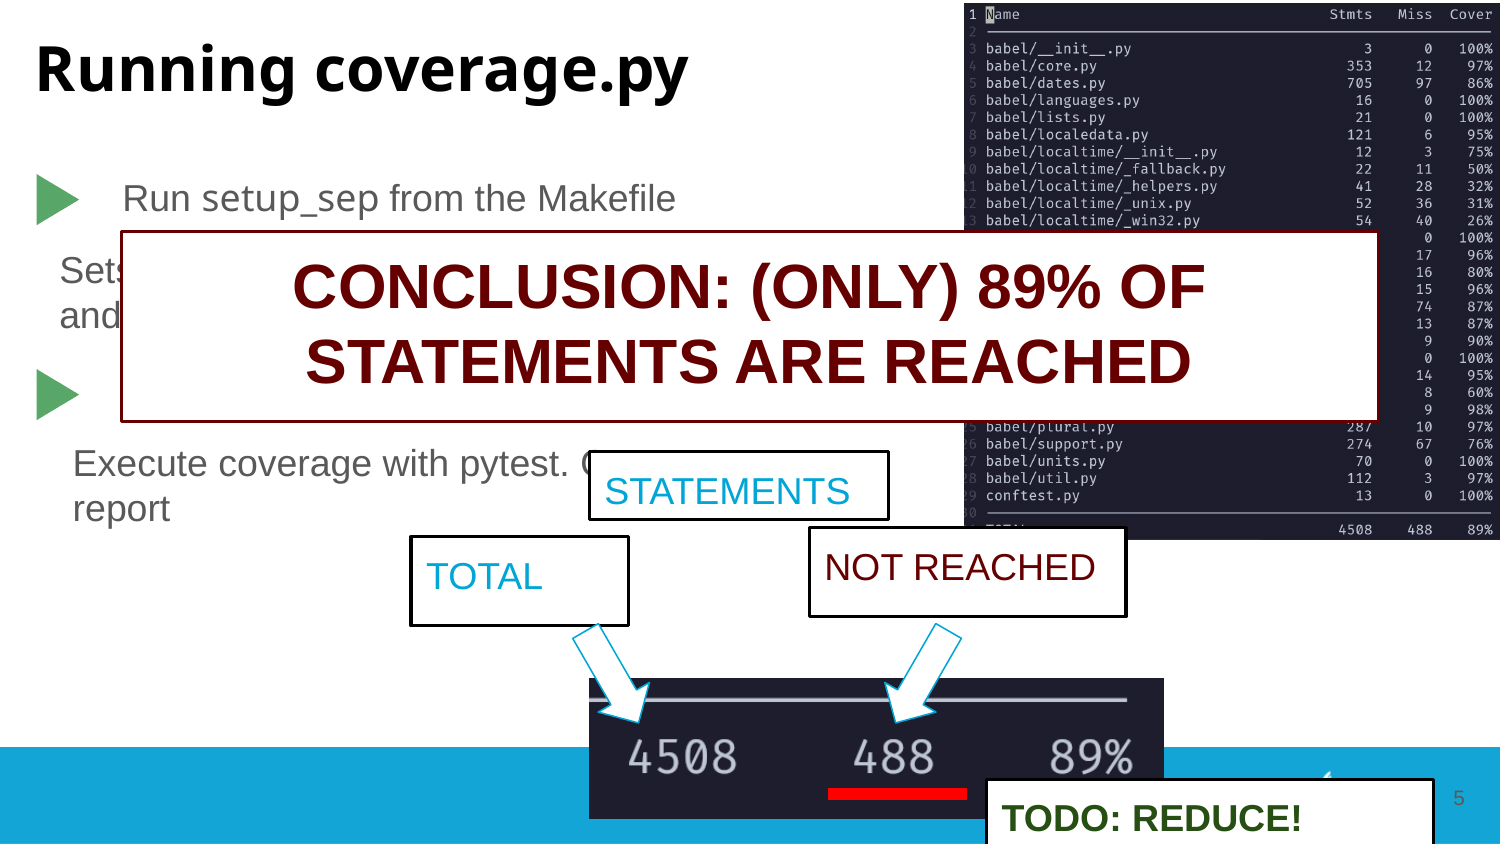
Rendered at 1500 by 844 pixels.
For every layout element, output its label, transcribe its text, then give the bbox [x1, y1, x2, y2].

text_box Run setup_sep from the Makefile [107, 159, 739, 231]
picture [964, 2, 1500, 541]
text_box Execute coverage with pytest. Output: .txt report [57, 423, 843, 535]
picture [888, 678, 936, 721]
text_box STATEMENTS [589, 451, 889, 520]
text_box NOT REACHED [809, 527, 1127, 617]
text_box CONCLUSION: (ONLY) 89% OF STATEMENTS ARE REACHED [121, 231, 959, 422]
picture [19, 165, 89, 234]
text_box Running coverage.py [19, 7, 959, 126]
text_box TOTAL [411, 536, 629, 626]
picture [598, 678, 647, 721]
text_box Run coverage_extern from the Makefile [107, 354, 870, 436]
text_box [904, 623, 962, 677]
text_box [572, 623, 630, 677]
picture [0, 678, 1500, 844]
text_box Sets up the python virtual environment and installs required packages [44, 231, 121, 342]
picture [19, 360, 89, 430]
text_box [567, 172, 884, 231]
